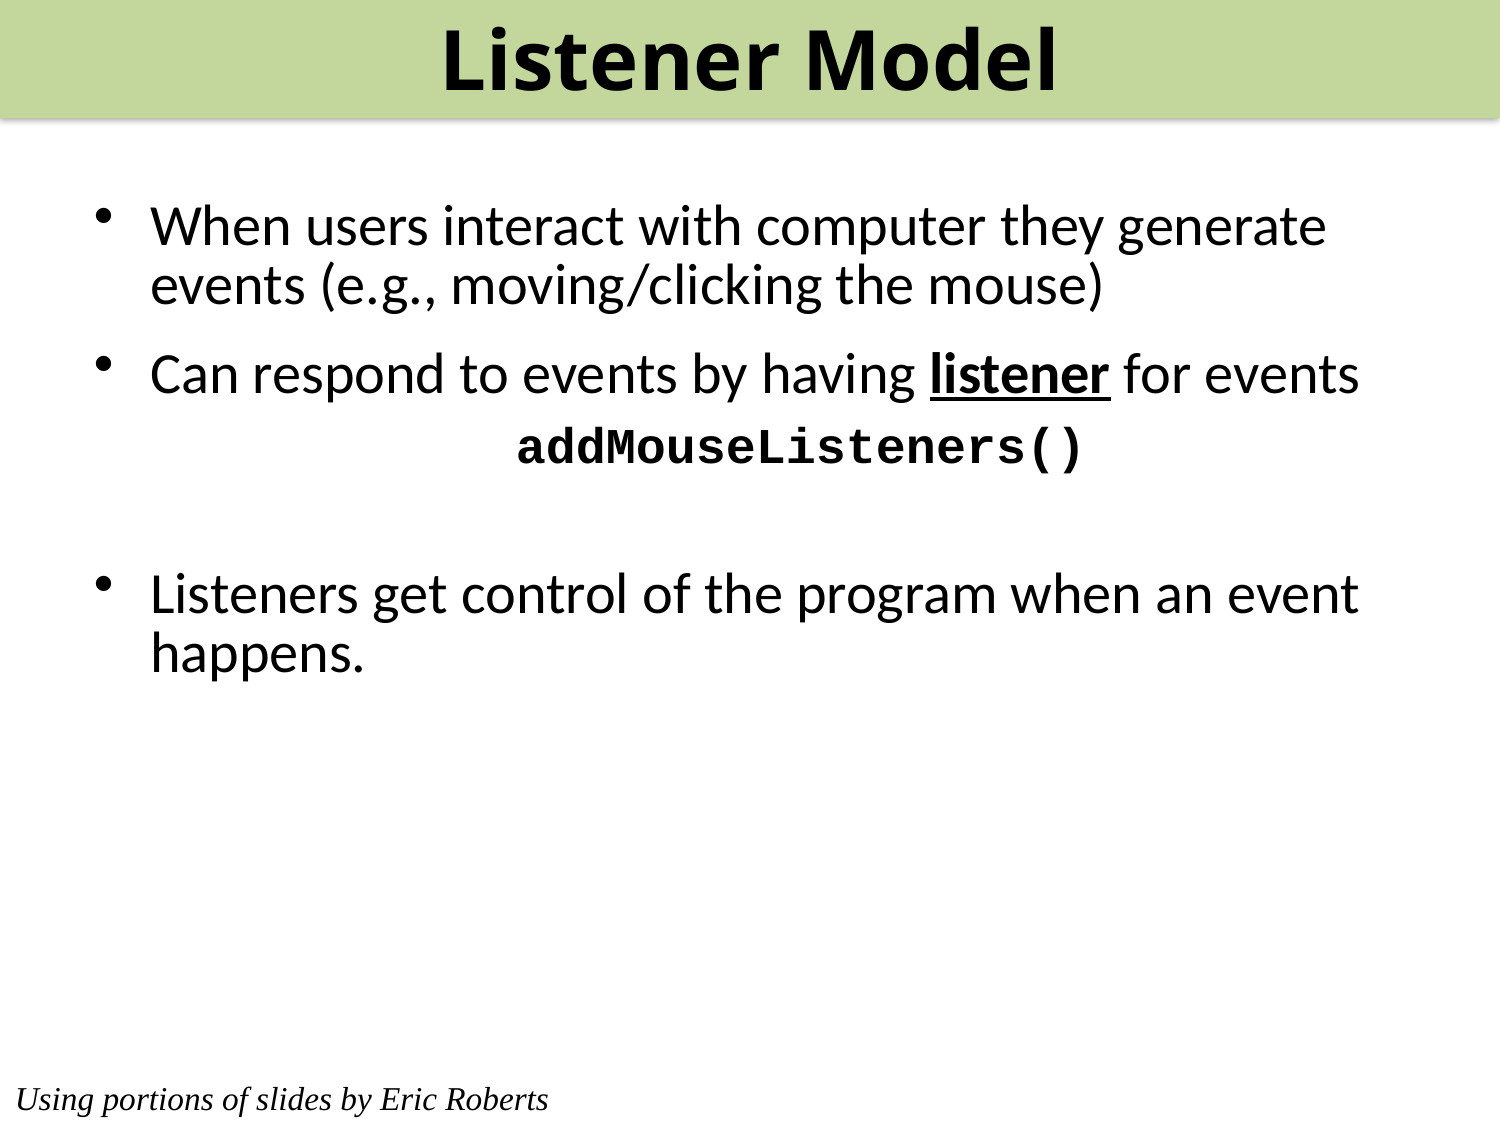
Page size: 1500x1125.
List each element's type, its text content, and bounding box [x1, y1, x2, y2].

text_box Using portions of slides by Eric Roberts [0, 1069, 812, 1125]
text_box Listener Model [0, 0, 1500, 122]
text_box When users interact with computer they generate events (e.g., moving/clicking the mouse) Can respond to events by having listener for events addMouseListeners() Listeners get control of the program when an event happens. [79, 190, 1413, 976]
